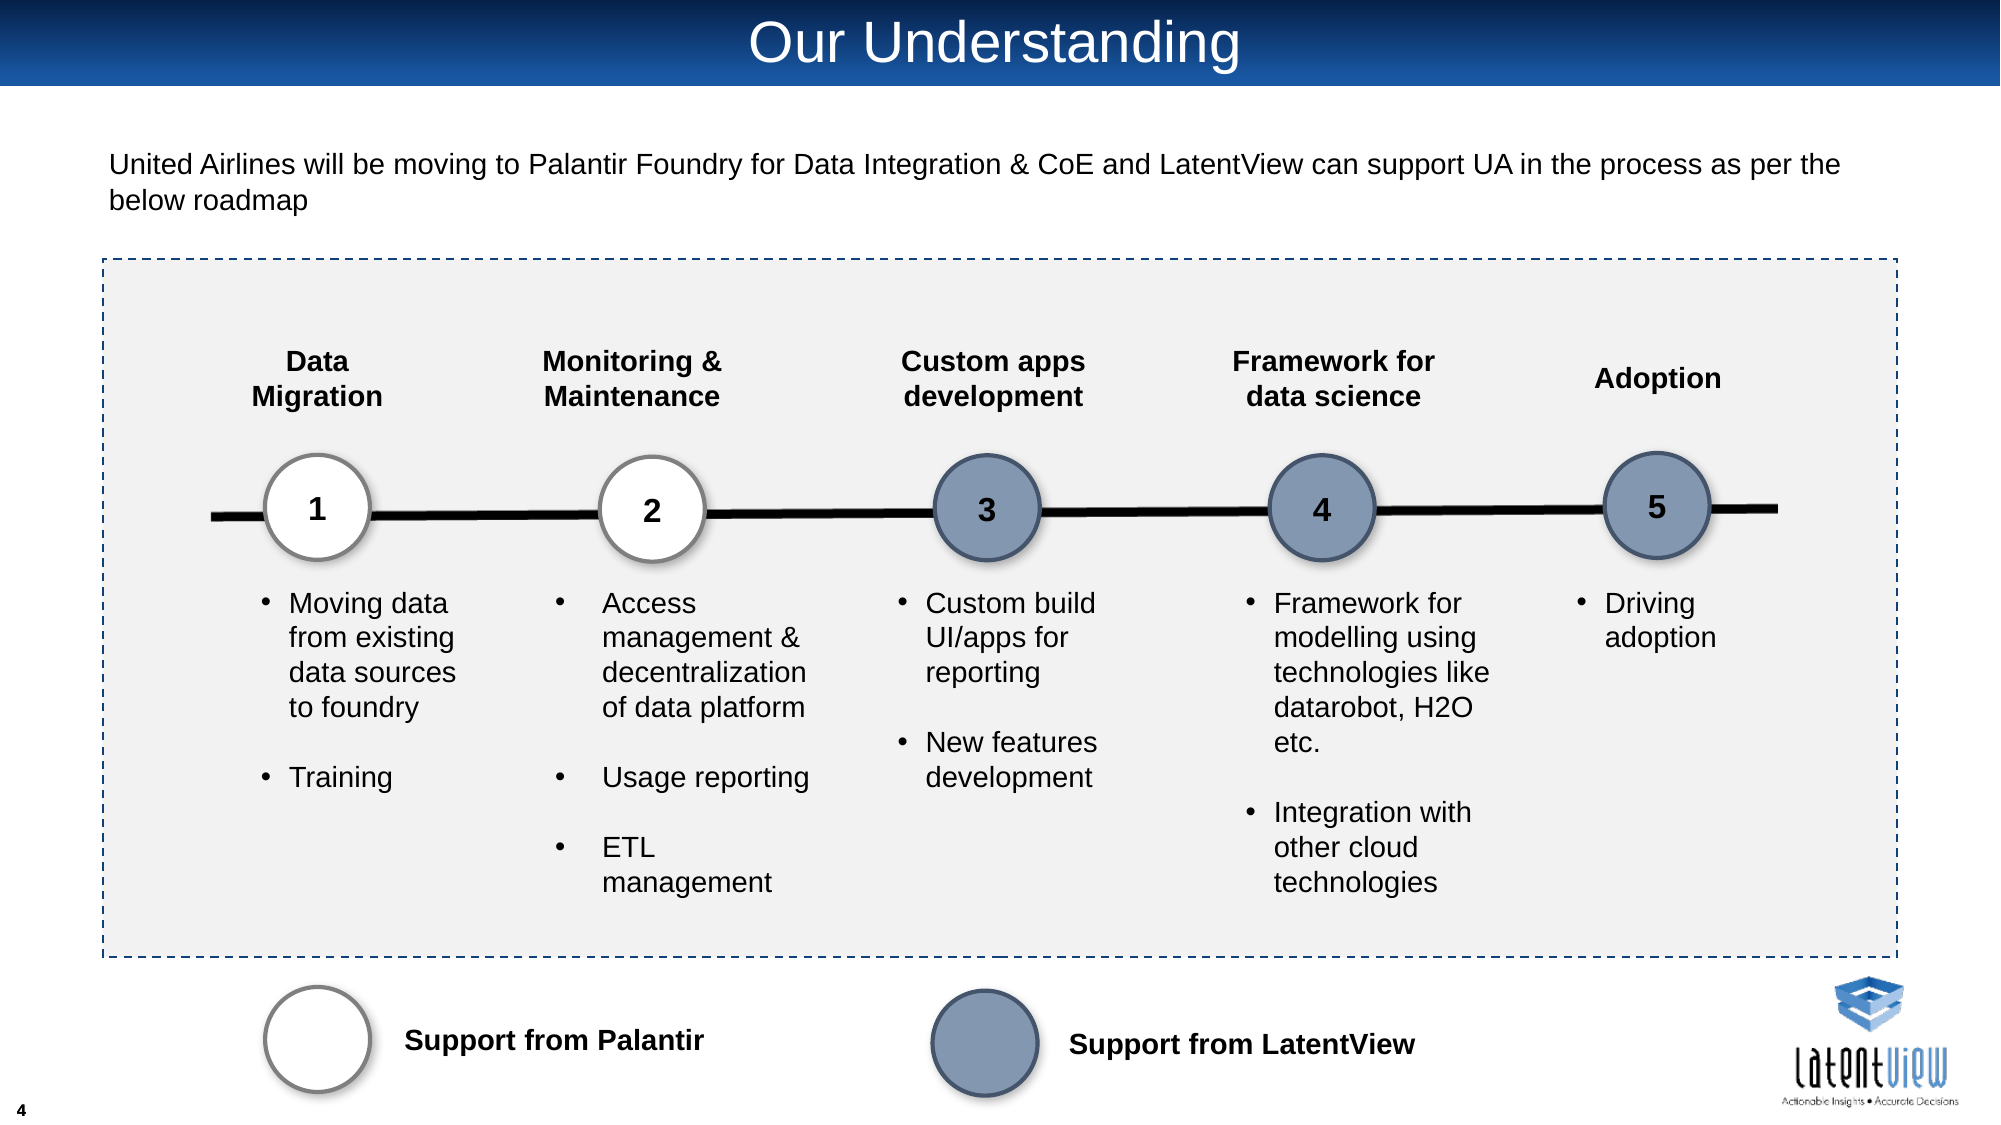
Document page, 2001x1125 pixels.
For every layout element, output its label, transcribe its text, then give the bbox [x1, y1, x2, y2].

text_box Data Migration [231, 335, 404, 420]
text_box 5 [1631, 551, 1684, 558]
text_box 2 [620, 551, 685, 562]
text_box 2 [602, 456, 703, 494]
text_box Framework for modelling using technologies like datarobot, H2O etc. Integration with other cloud technologies [1230, 576, 1526, 906]
text_box 3 [936, 455, 1038, 494]
text_box United Airlines will be moving to Palantir Foundry for Data Integration & CoE and LatentView can support UA in the process as per the below roadmap [93, 137, 1894, 238]
text_box [932, 990, 1037, 1096]
text_box Driving adoption [1561, 576, 1796, 697]
text_box [102, 258, 1898, 958]
text_box 4 [1292, 551, 1352, 561]
text_box Custom build UI/apps for reporting New features development [882, 576, 1195, 836]
text_box 1 [266, 454, 369, 494]
text_box Access management & decentralization of data platform Usage reporting ETL management [540, 576, 847, 906]
text_box 3 [957, 551, 1018, 561]
text_box Framework for data science [1194, 335, 1474, 420]
picture [210, 494, 1778, 551]
text_box Support from LatentView [1037, 1017, 1447, 1068]
text_box Moving data from existing data sources to foundry Training [246, 576, 504, 801]
text_box 4 [1271, 455, 1373, 494]
text_box 5 [1605, 452, 1709, 494]
text_box Support from Palantir [374, 1014, 735, 1064]
text_box Custom apps development [860, 335, 1127, 420]
picture [1754, 959, 1988, 1125]
text_box Adoption [1557, 351, 1758, 402]
text_box [265, 986, 371, 1092]
text_box Monitoring & Maintenance [504, 335, 761, 420]
title Our Understanding [98, 9, 1894, 77]
text_box 1 [288, 551, 347, 560]
